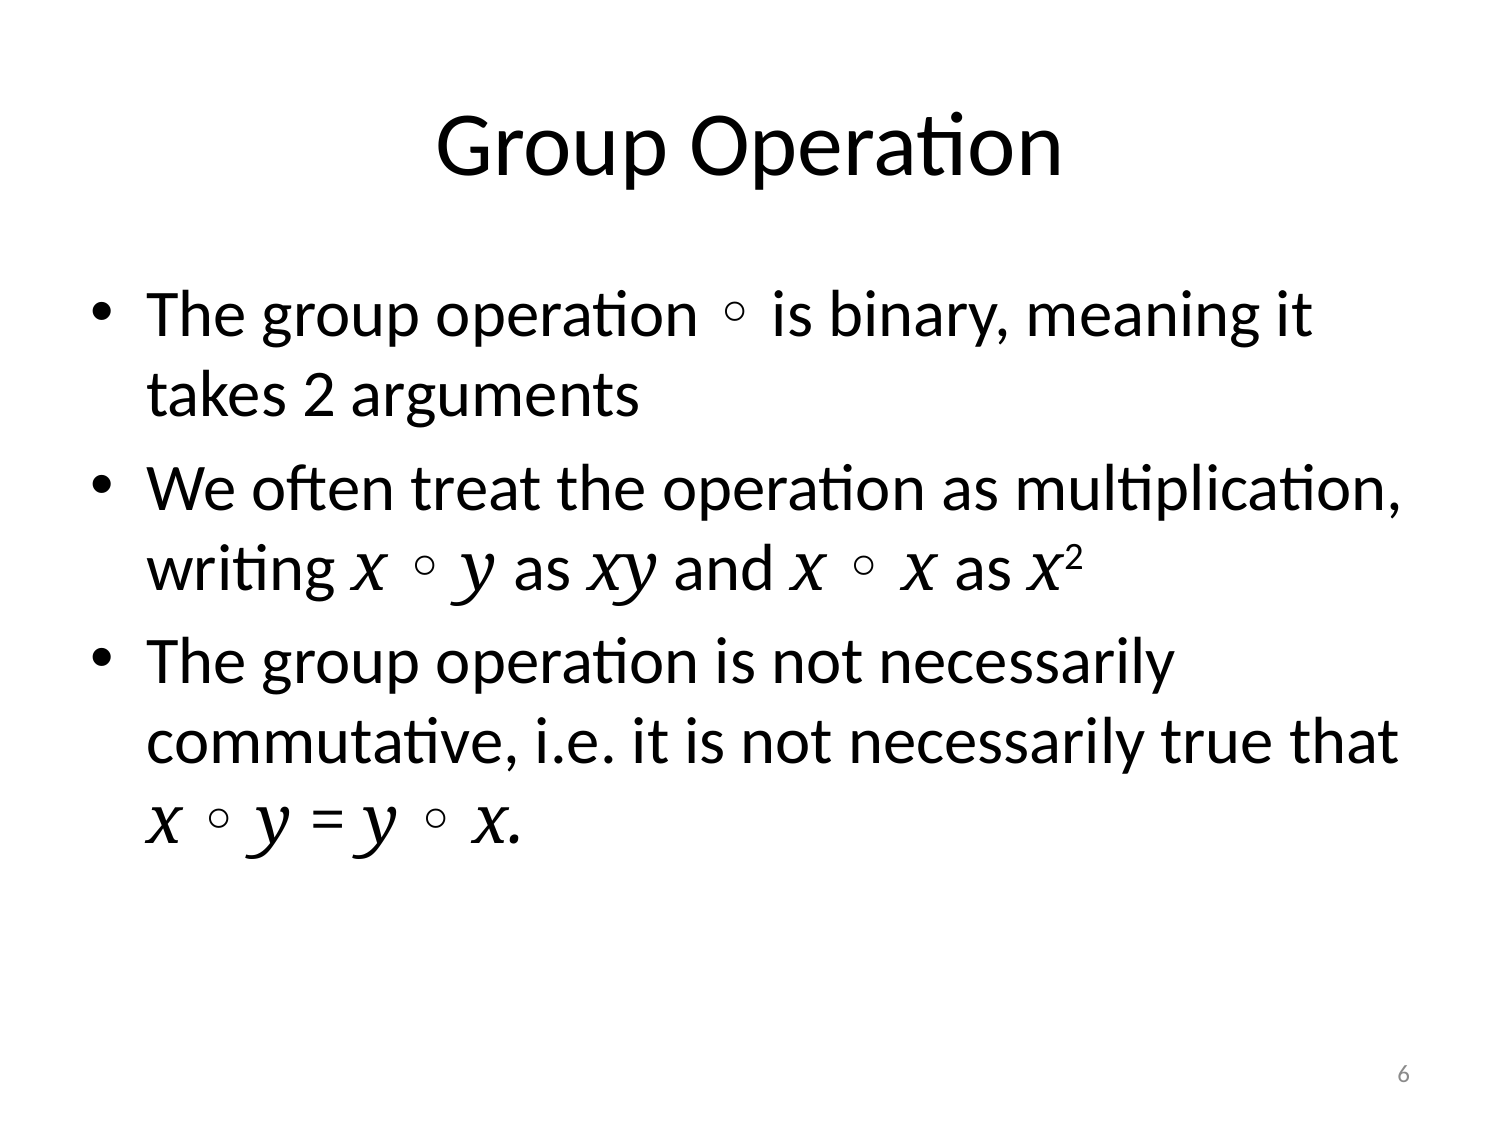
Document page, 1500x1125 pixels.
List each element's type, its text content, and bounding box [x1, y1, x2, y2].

slide_number 6 [1074, 1042, 1425, 1103]
title Group Operation [75, 45, 1425, 233]
list The group operation ◦ is binary, meaning it takes 2 arguments We often treat the operation as multiplication, writing x ◦ y as xy and x ◦ x as x2 The group operation is not necessarily commutative, i.e. it is not necessarily true that x ◦ y = y ◦ x. [75, 262, 1459, 1005]
